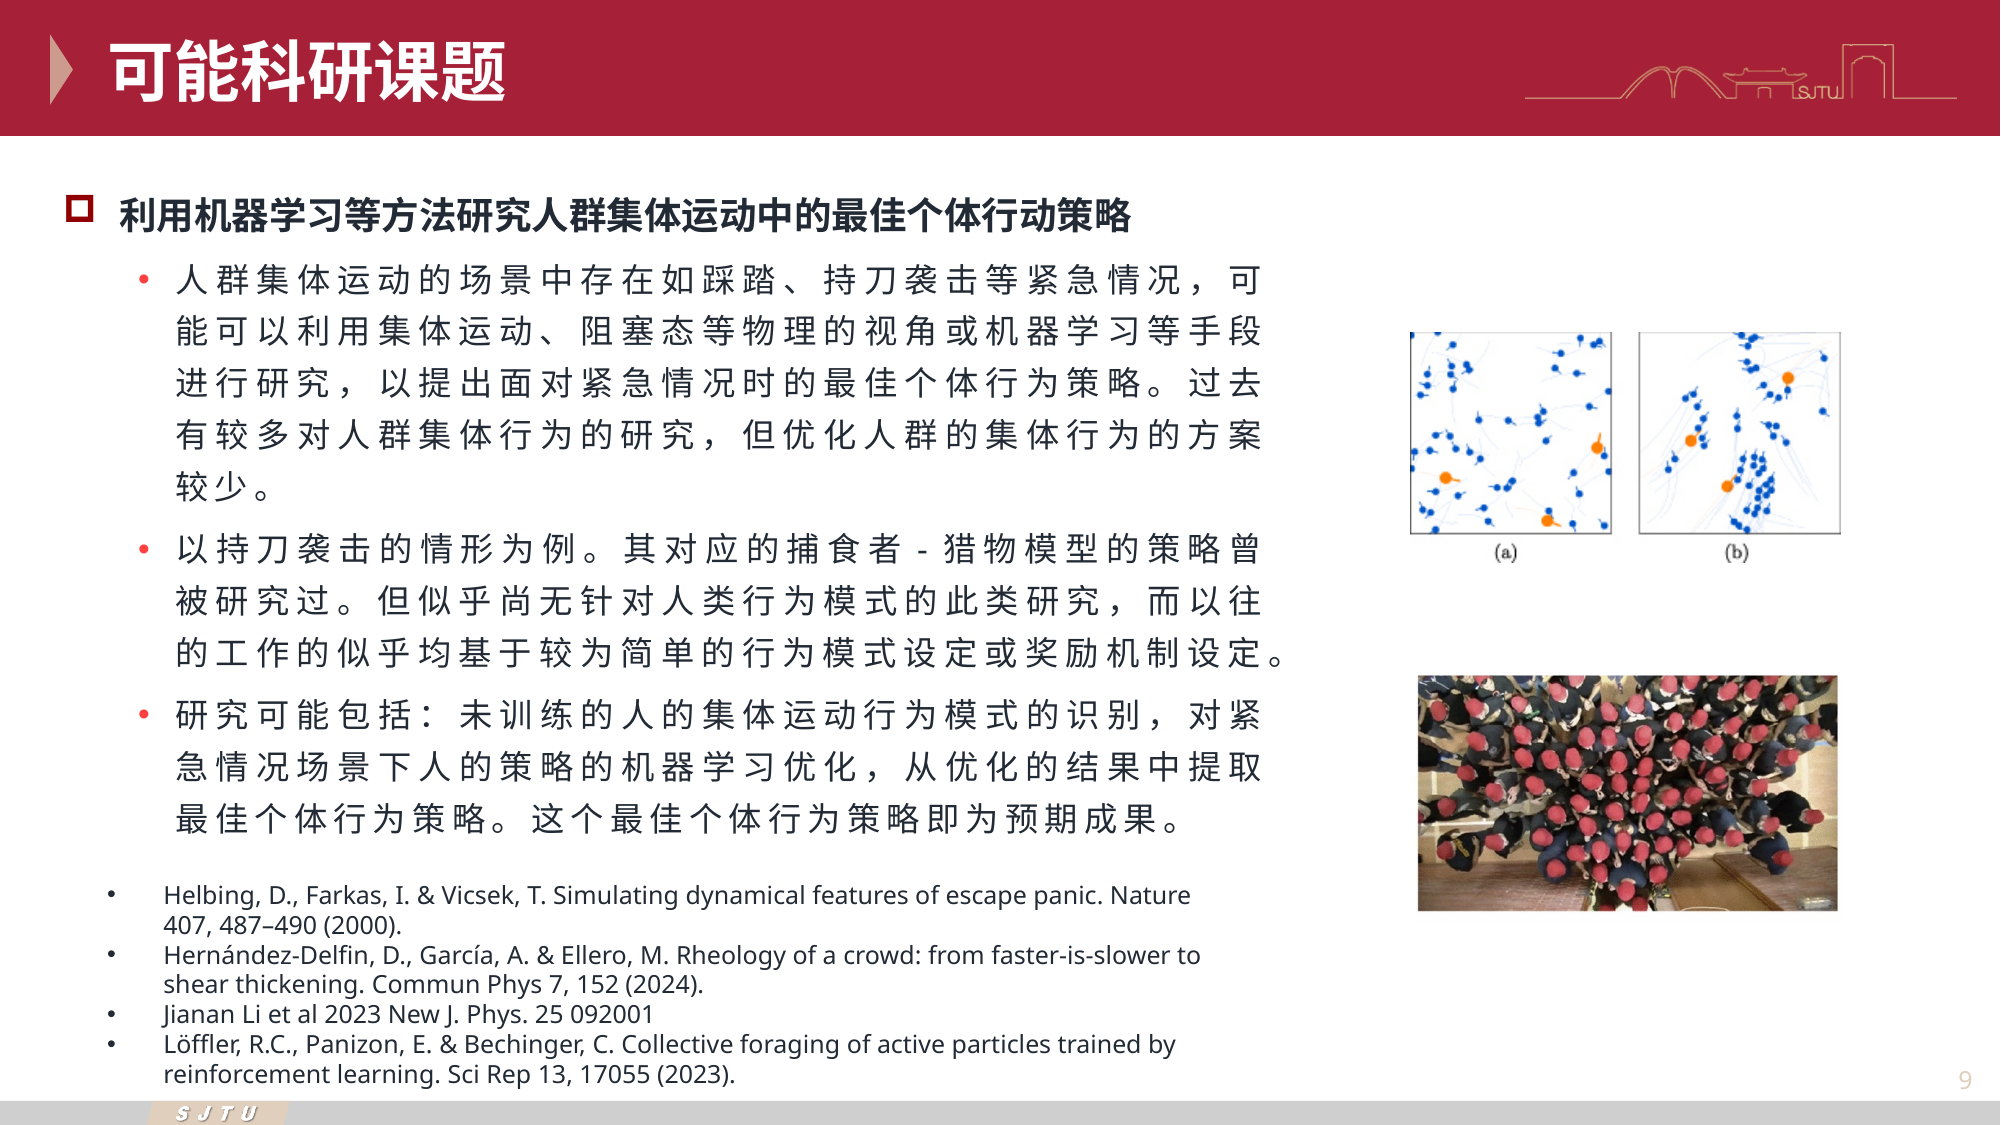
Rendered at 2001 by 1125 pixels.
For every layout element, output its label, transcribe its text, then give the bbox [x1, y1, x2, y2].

text_box Helbing, D., Farkas, I. & Vicsek, T. Simulating dynamical features of escape panic. Nature 407, 487–490 (2000). Hernández-Delfin, D., García, A. & Ellero, M. Rheology of a crowd: from faster-is-slower to shear thickening. Commun Phys 7, 152 (2024). Jianan Li et al 2023 New J. Phys. 25 092001 Löffler, R.C., Panizon, E. & Bechinger, C. Collective foraging of active particles trained by reinforcement learning. Sci Rep 13, 17055 (2023). [92, 871, 1256, 1125]
picture [1410, 332, 1841, 563]
list 可能科研课题 [92, 20, 1696, 119]
slide_number 9 [1817, 1053, 1988, 1110]
list 利用机器学习等方法研究人群集体运动中的最佳个体行动策略 人群集体运动的场景中存在如踩踏、持刀袭击等紧急情况，可能可以利用集体运动、阻塞态等物理的视角或机器学习等手段进行研究，以提出面对紧急情况时的最佳个体行为策略。过去有较多对人群集体行为的研究，但优化人群的集体行为的方案较少。 以持刀袭击的情形为例。其对应的捕食者-猎物模型的策略曾被研究过。但似乎尚无针对人类行为模式的此类研究，而以往的工作的似乎均基于较为简单的行为模式设定或奖励机制设定。 研究可能包括：未训练的人的集体运动行为模式的识别，对紧急情况场景下人的策略的机器学习优化，从优化的结果中提取最佳个体行为策略。这个最佳个体行为策略即为预期成果。 [48, 170, 1283, 977]
picture [1410, 662, 1841, 922]
